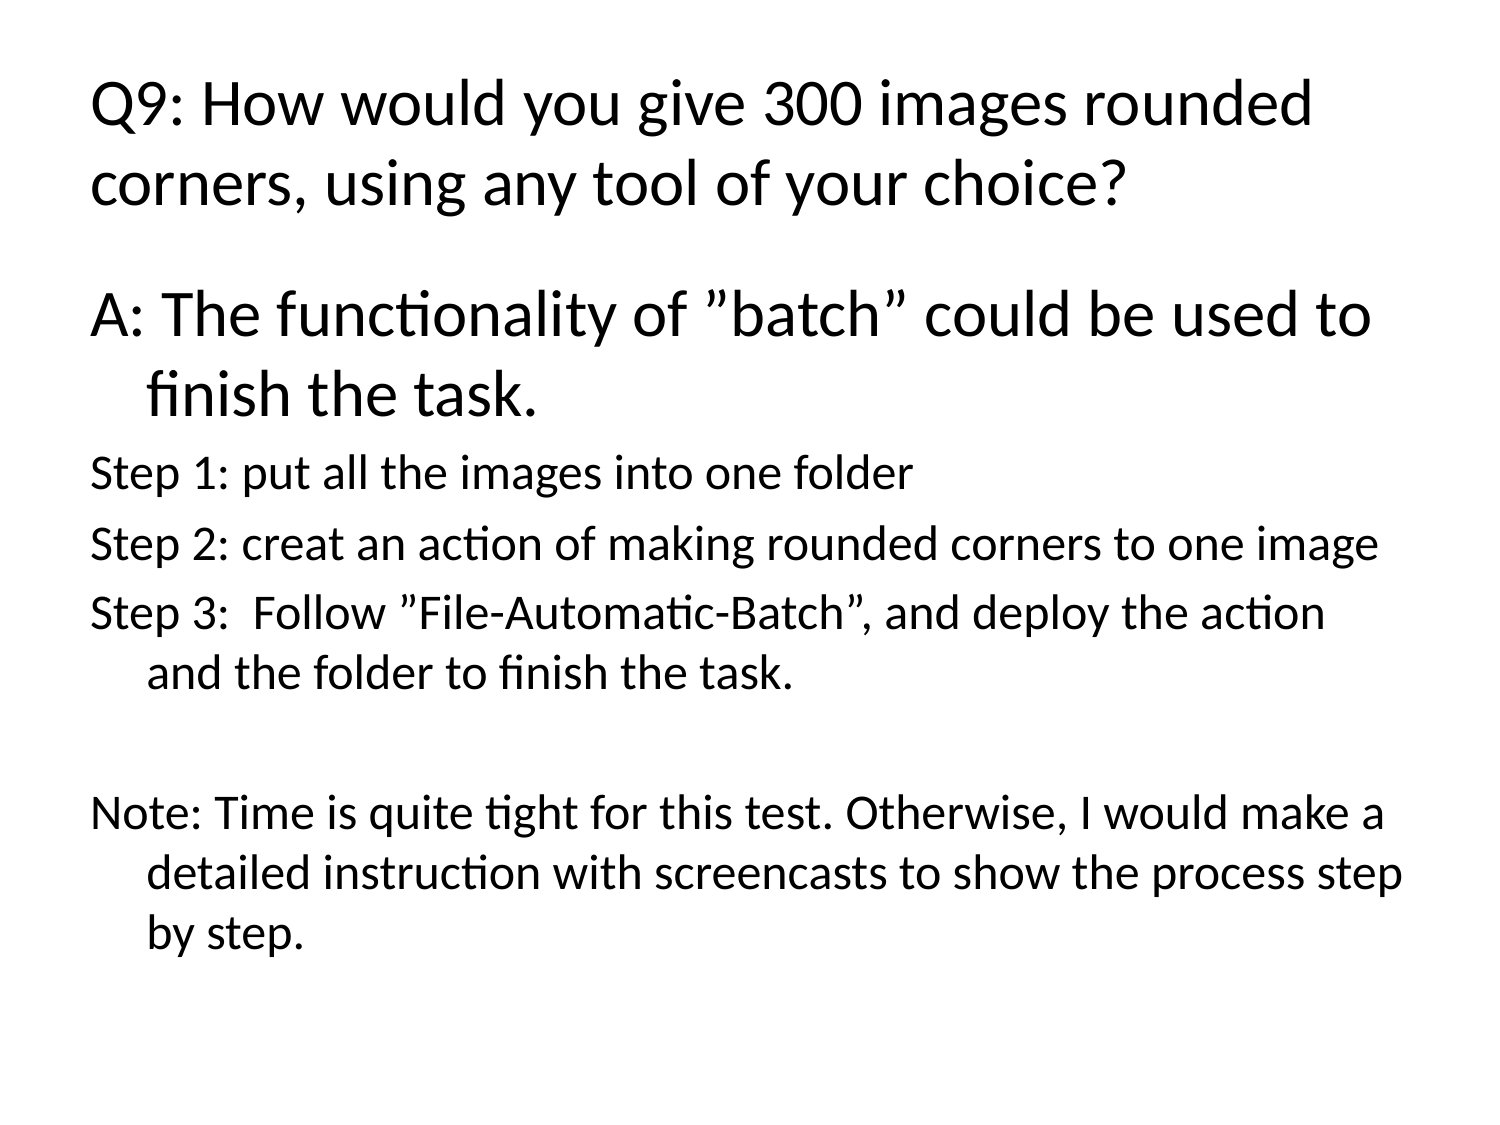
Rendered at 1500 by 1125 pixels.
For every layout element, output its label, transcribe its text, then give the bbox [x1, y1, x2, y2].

list A: The functionality of ”batch” could be used to finish the task. Step 1: put all the images into one folder Step 2: creat an action of making rounded corners to one image Step 3: Follow ”File-Automatic-Batch”, and deploy the action and the folder to finish the task. Note: Time is quite tight for this test. Otherwise, I would make a detailed instruction with screencasts to show the process step by step. [75, 262, 1425, 1005]
title Q9: How would you give 300 images rounded corners, using any tool of your choice? [75, 45, 1425, 233]
